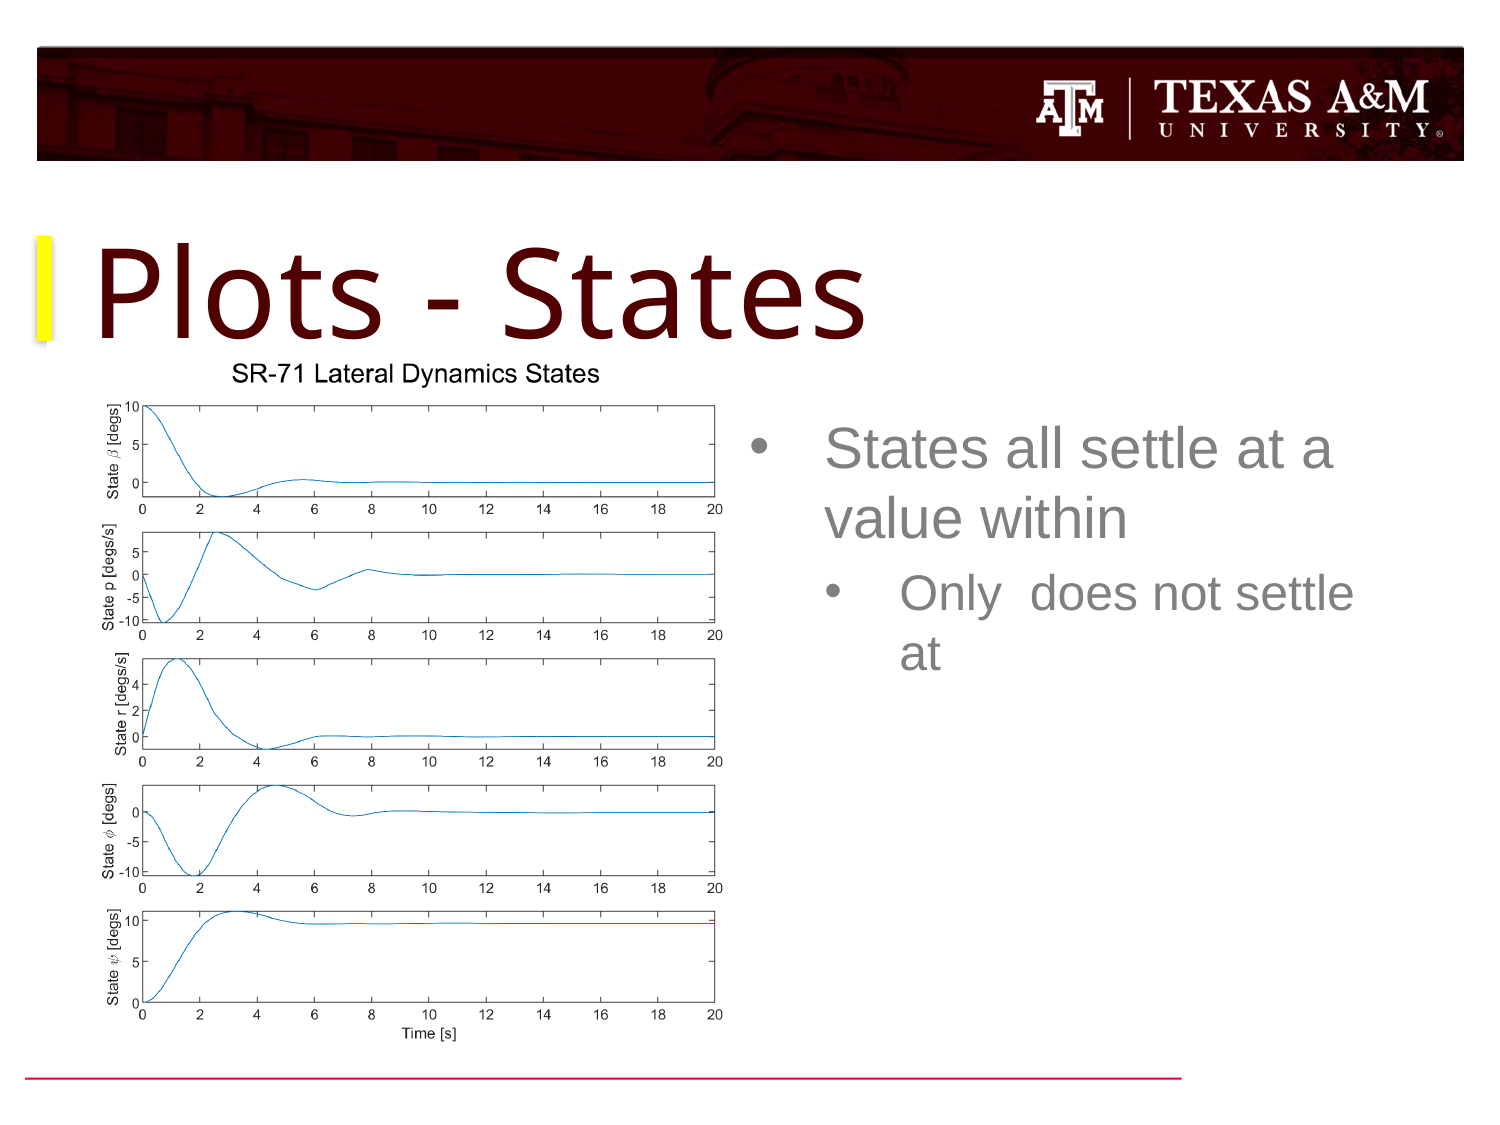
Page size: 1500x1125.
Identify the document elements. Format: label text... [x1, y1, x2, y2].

title Plots - States [75, 195, 1425, 383]
picture [46, 340, 785, 1047]
picture [37, 45, 1464, 161]
